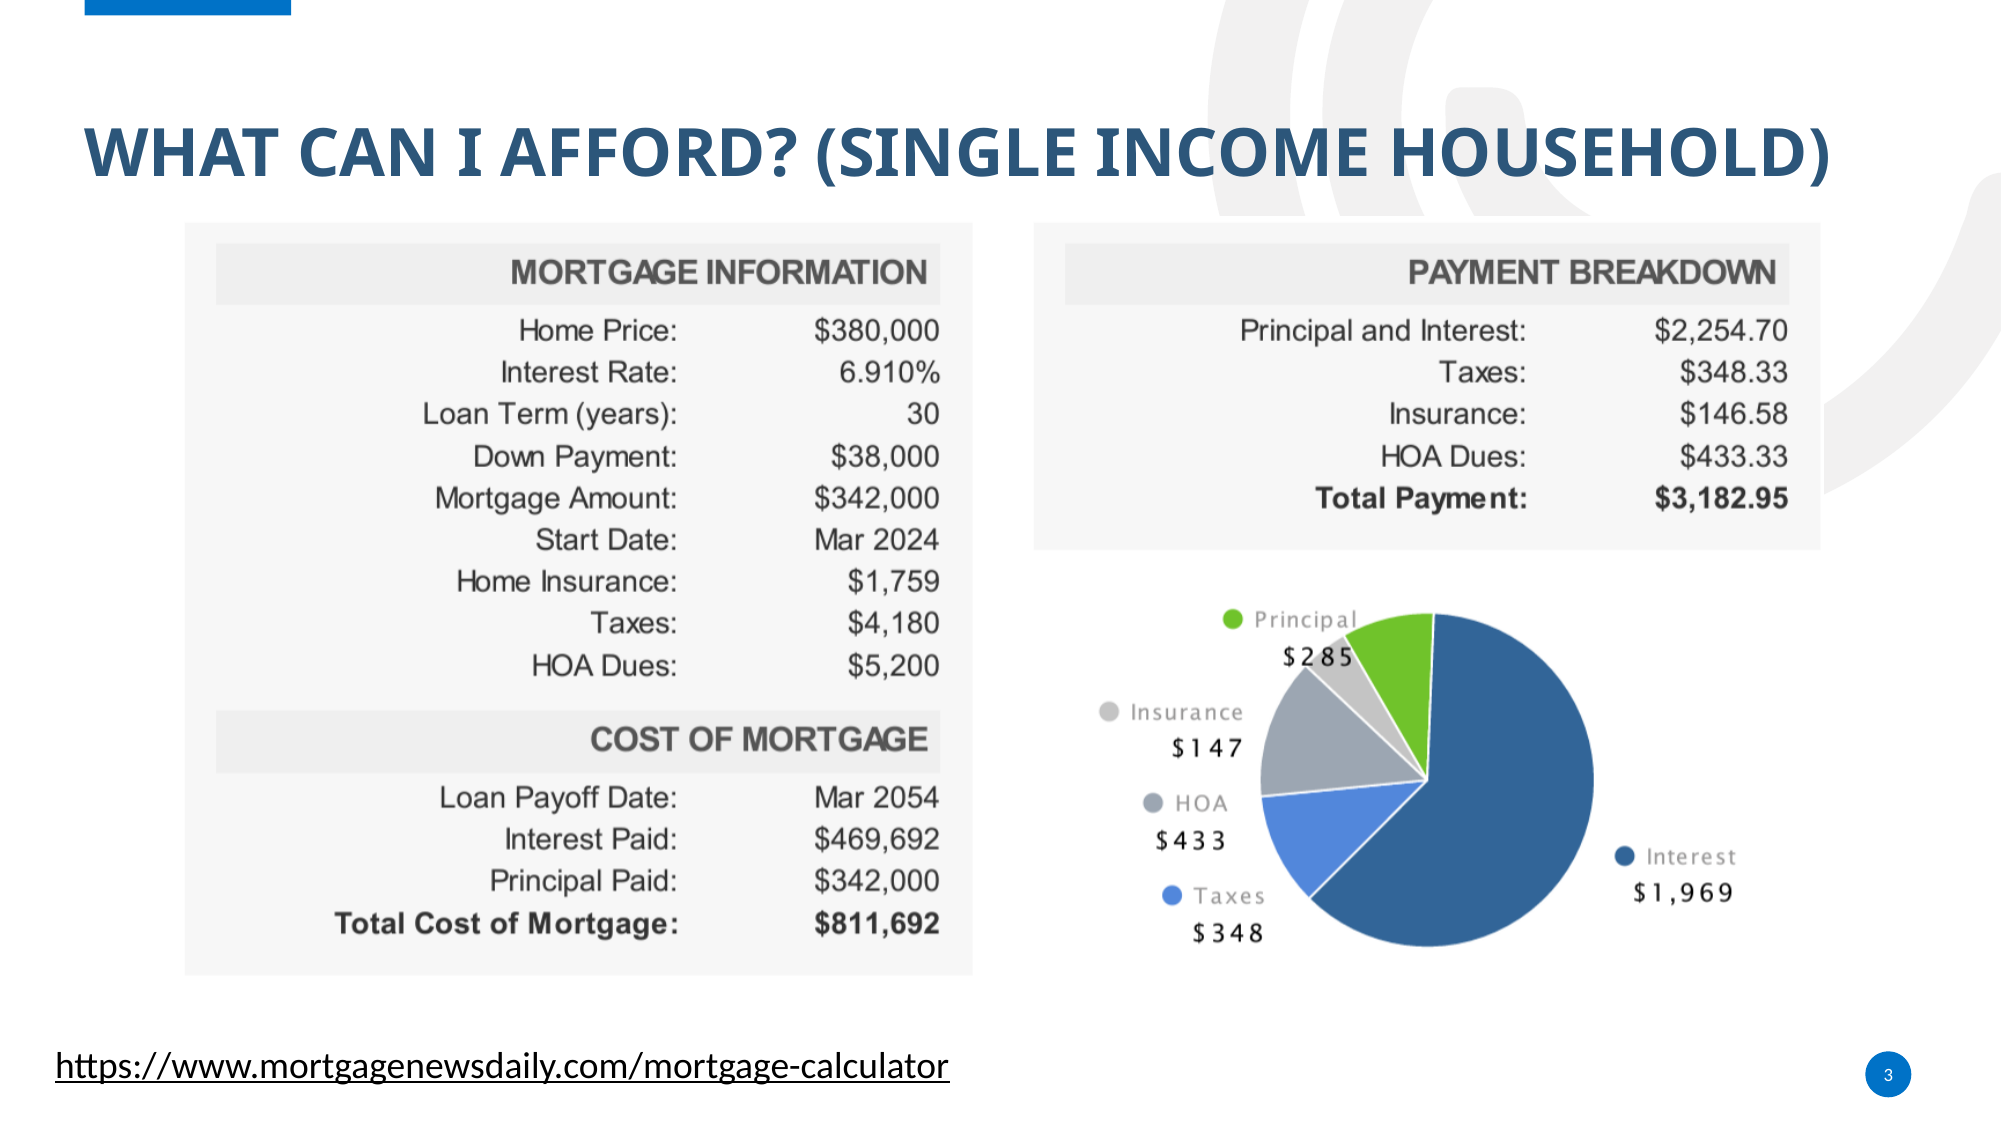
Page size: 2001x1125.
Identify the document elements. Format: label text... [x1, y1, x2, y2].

slide_number 3 [1864, 1059, 1913, 1090]
picture [178, 216, 1824, 984]
title What can I afford? (Single Income Household) [84, 40, 1914, 192]
text_box https://www.mortgagenewsdaily.com/mortgage-calculator [40, 1033, 999, 1094]
